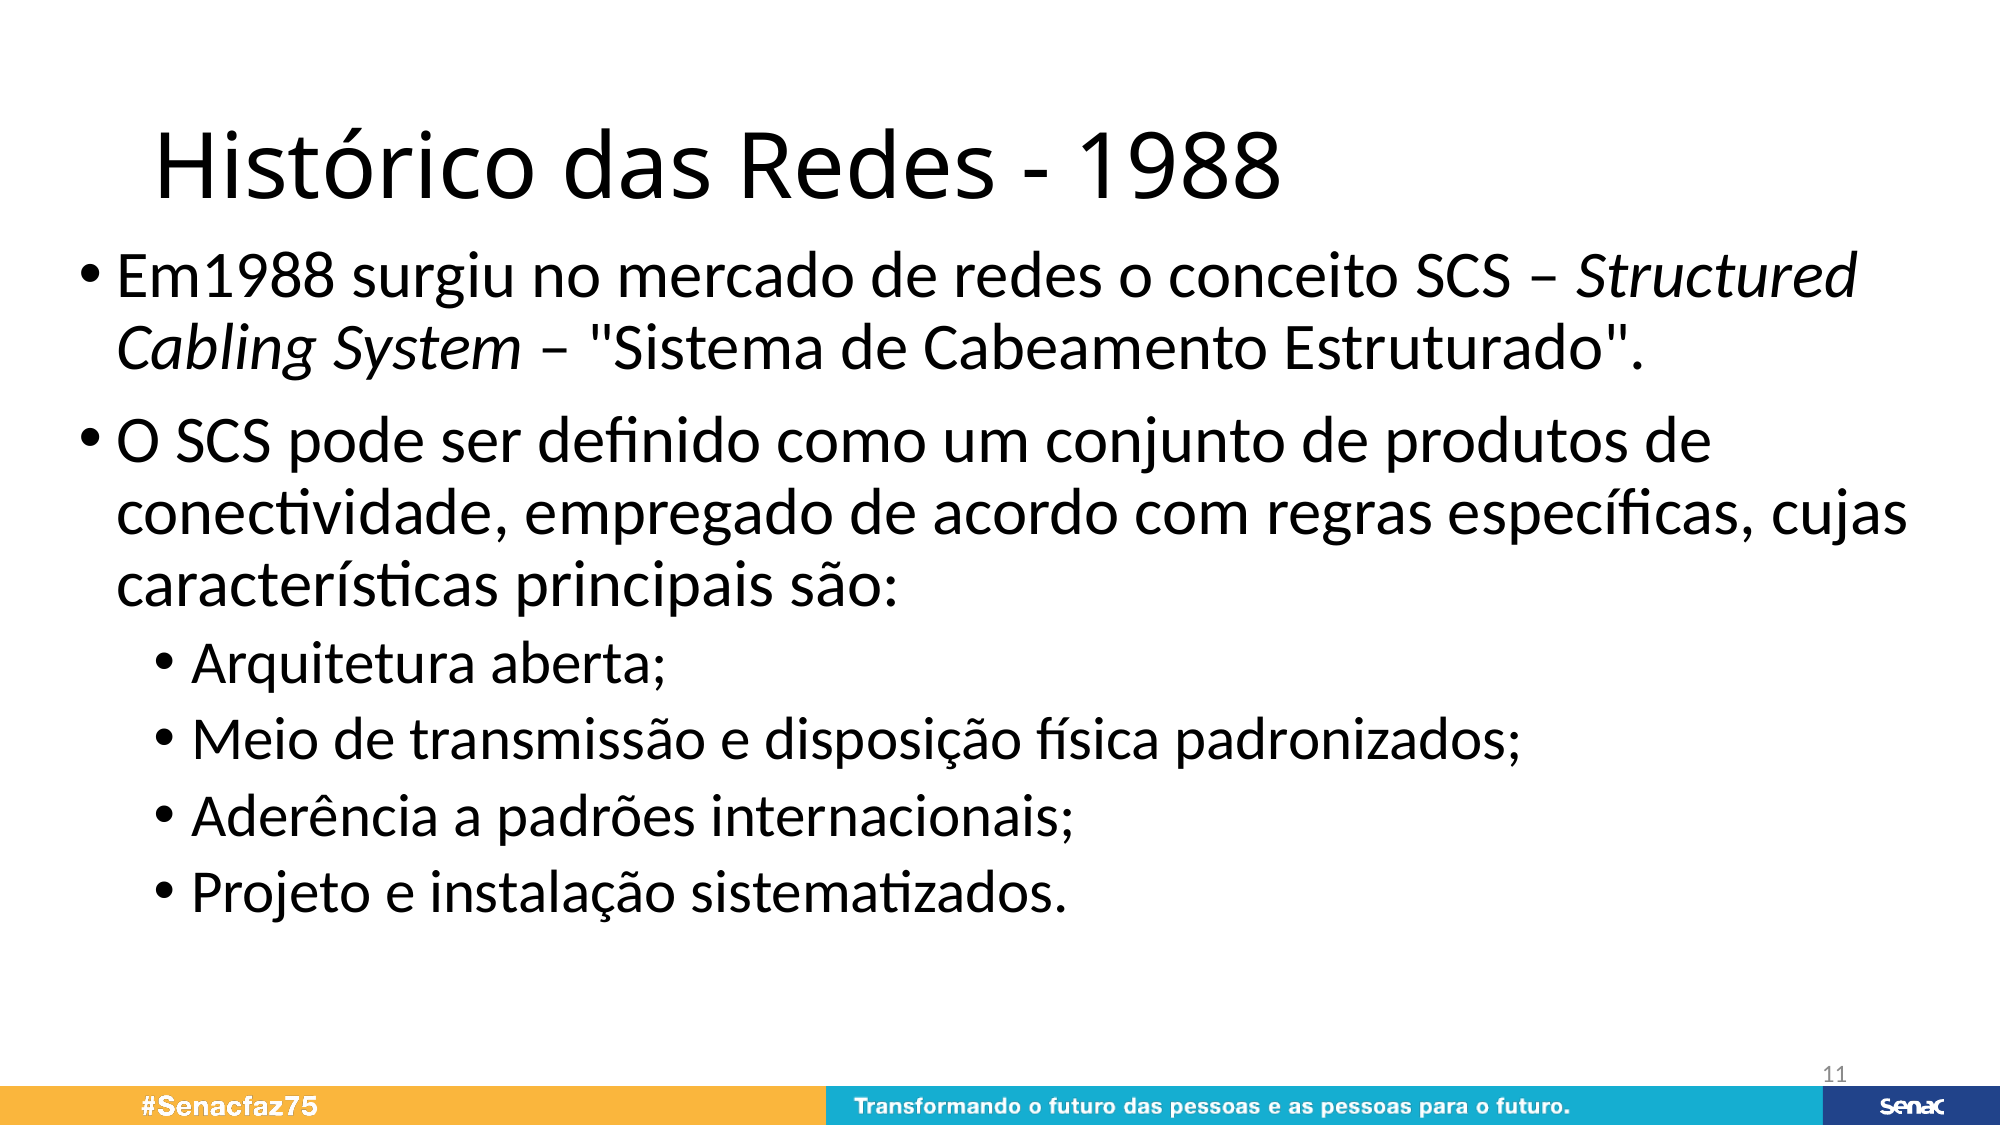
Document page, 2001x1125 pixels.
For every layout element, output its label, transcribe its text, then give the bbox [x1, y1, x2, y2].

list Em1988 surgiu no mercado de redes o conceito SCS – Structured Cabling System – "Sistema de Cabeamento Estruturado". O SCS pode ser definido como um conjunto de produtos de conectividade, empregado de acordo com regras específicas, cujas características principais são: Arquitetura aberta; Meio de transmissão e disposição física padronizados; Aderência a padrões internacionais; Projeto e instalação sistematizados. [63, 232, 1951, 1052]
slide_number 11 [1412, 1042, 1863, 1103]
picture [0, 1078, 2000, 1125]
title Histórico das Redes - 1988 [137, 59, 1863, 232]
